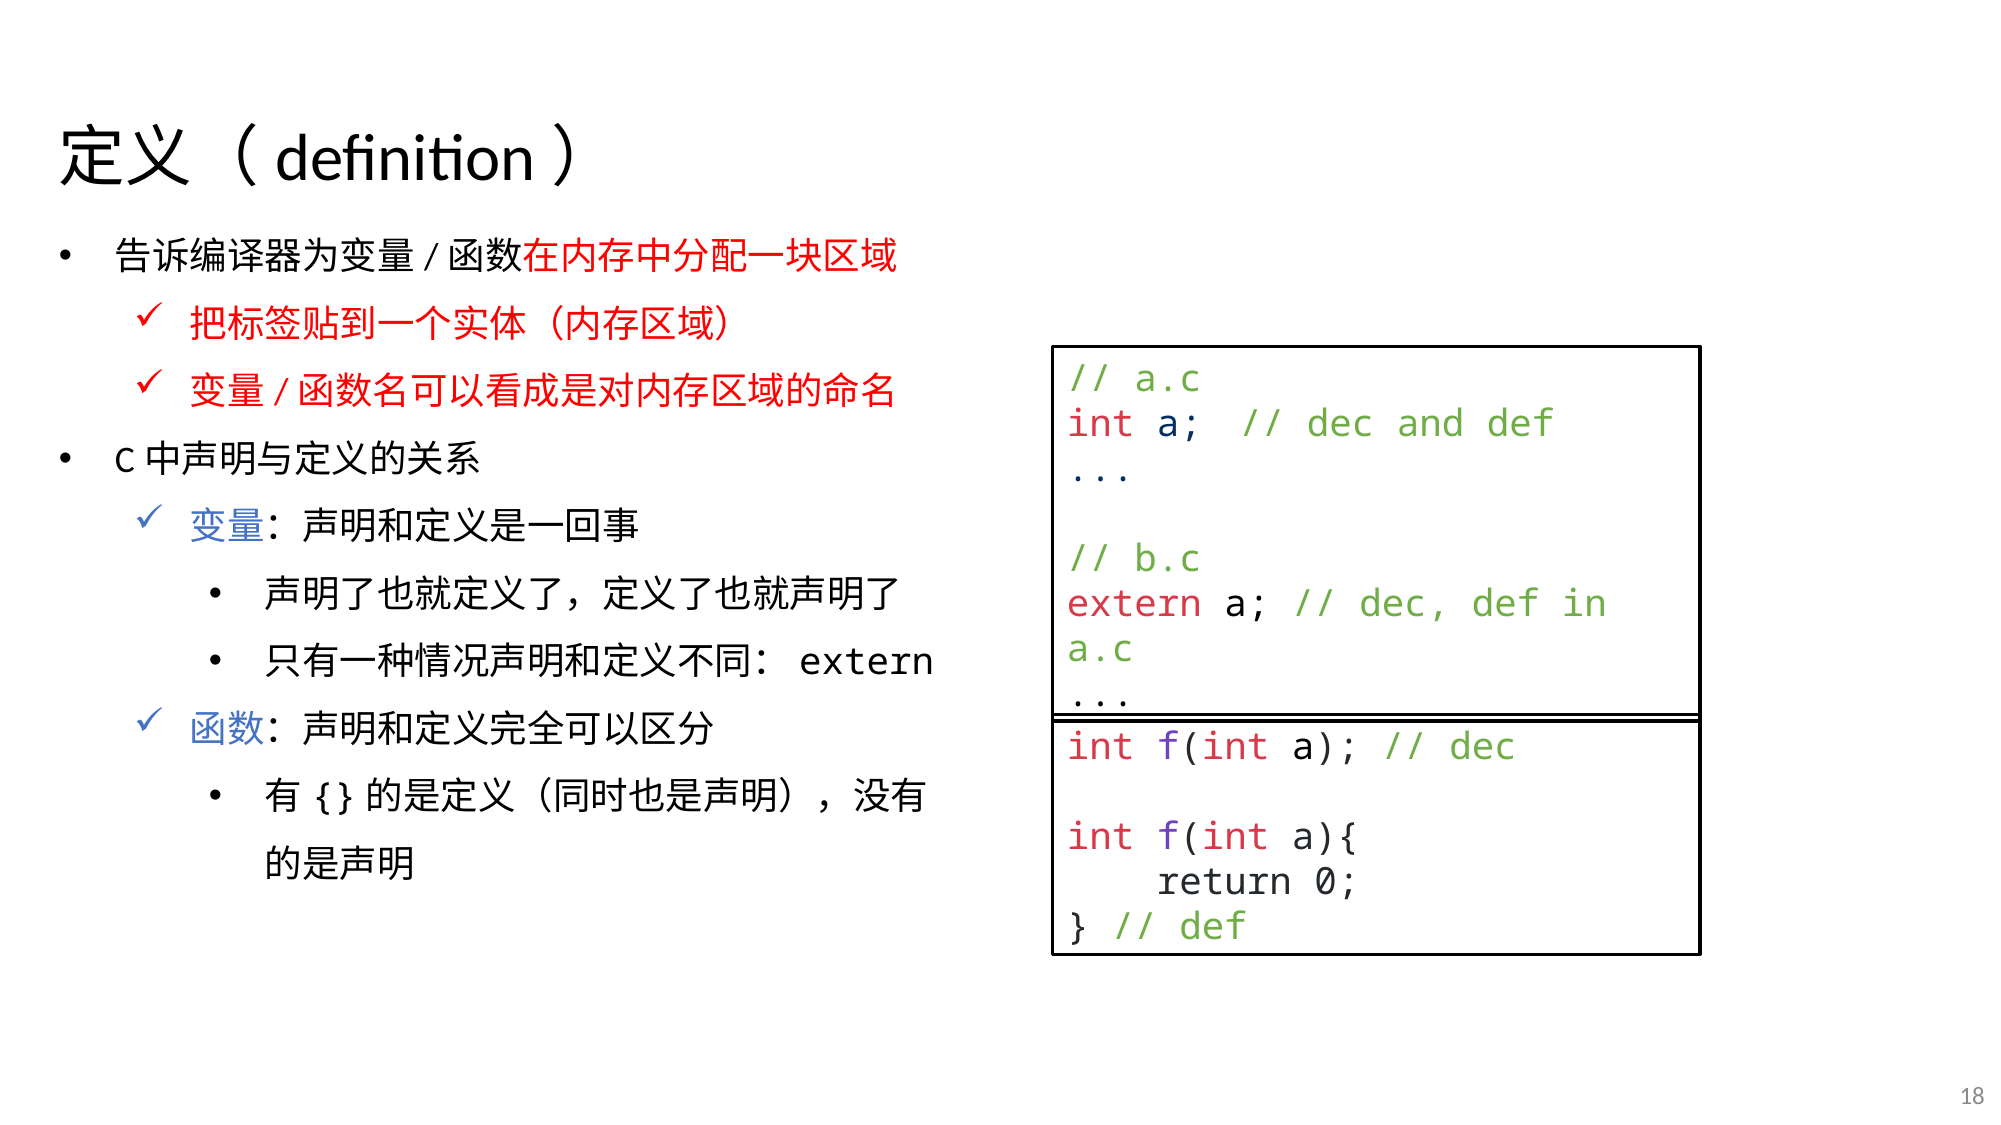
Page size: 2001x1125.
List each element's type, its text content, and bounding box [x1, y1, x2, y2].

slide_number 18 [1550, 1065, 2000, 1125]
text_box int f(int a); // dec int f(int a){ return 0; } // def [1052, 714, 1700, 955]
text_box // a.c int a; // dec and def ... // b.c extern a; // dec, def in a.c ... [1052, 346, 1700, 714]
text_box 定义（definition） [44, 106, 788, 201]
text_box 告诉编译器为变量/函数在内存中分配一块区域 把标签贴到一个实体（内存区域） 变量/函数名可以看成是对内存区域的命名 C中声明与定义的关系 变量：声明和定义是一回事 声明了也就定义了，定义了也就声明了 只有一种情况声明和定义不同：extern 函数：声明和定义完全可以区分 有{}的是定义（同时也是声明），没有的是声明 [44, 202, 974, 892]
